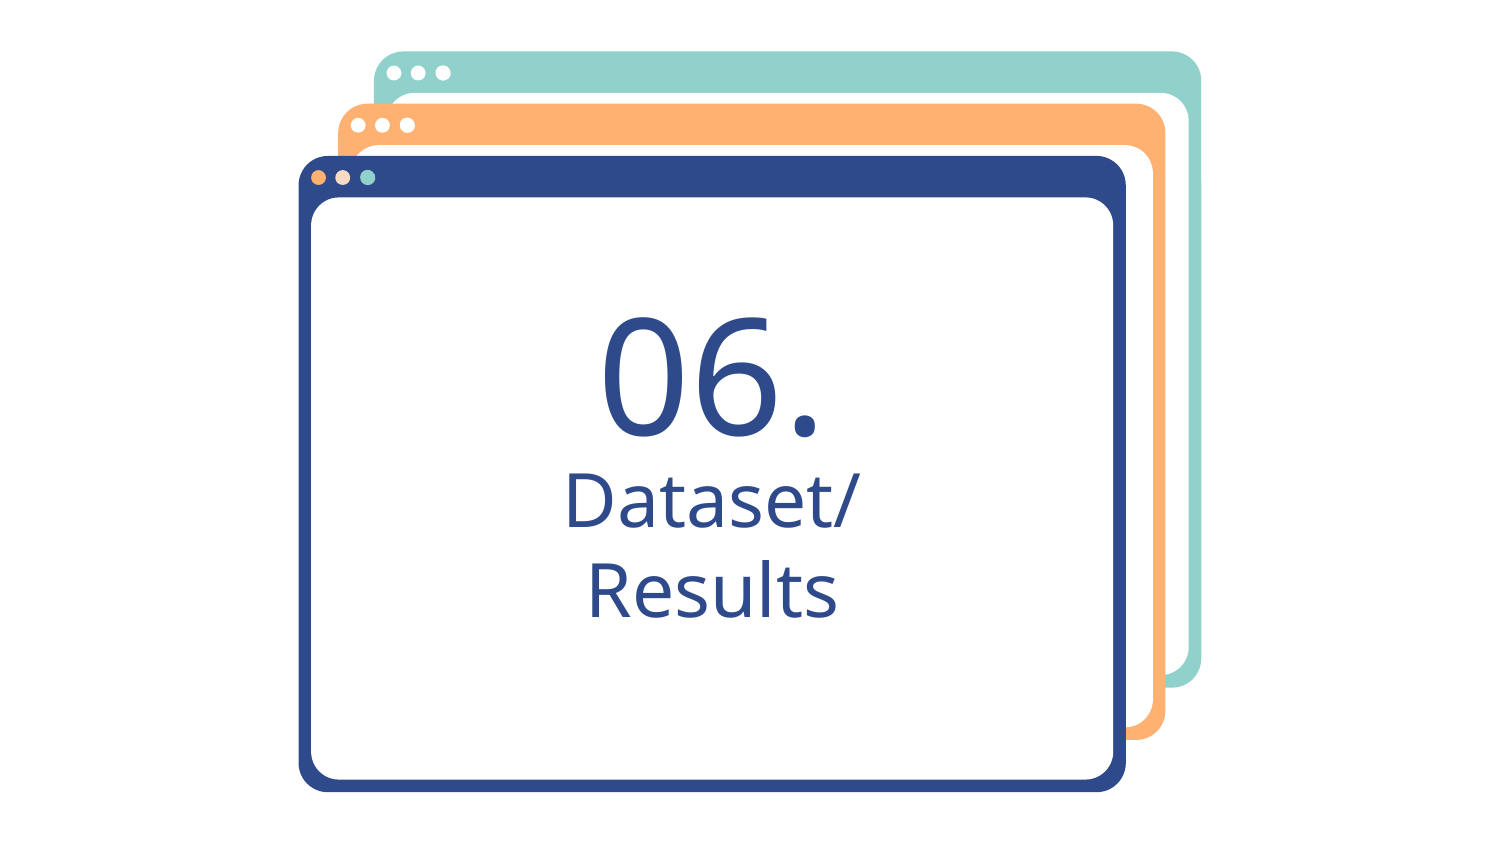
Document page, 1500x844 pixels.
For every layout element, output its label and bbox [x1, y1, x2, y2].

text_box [298, 51, 1202, 793]
